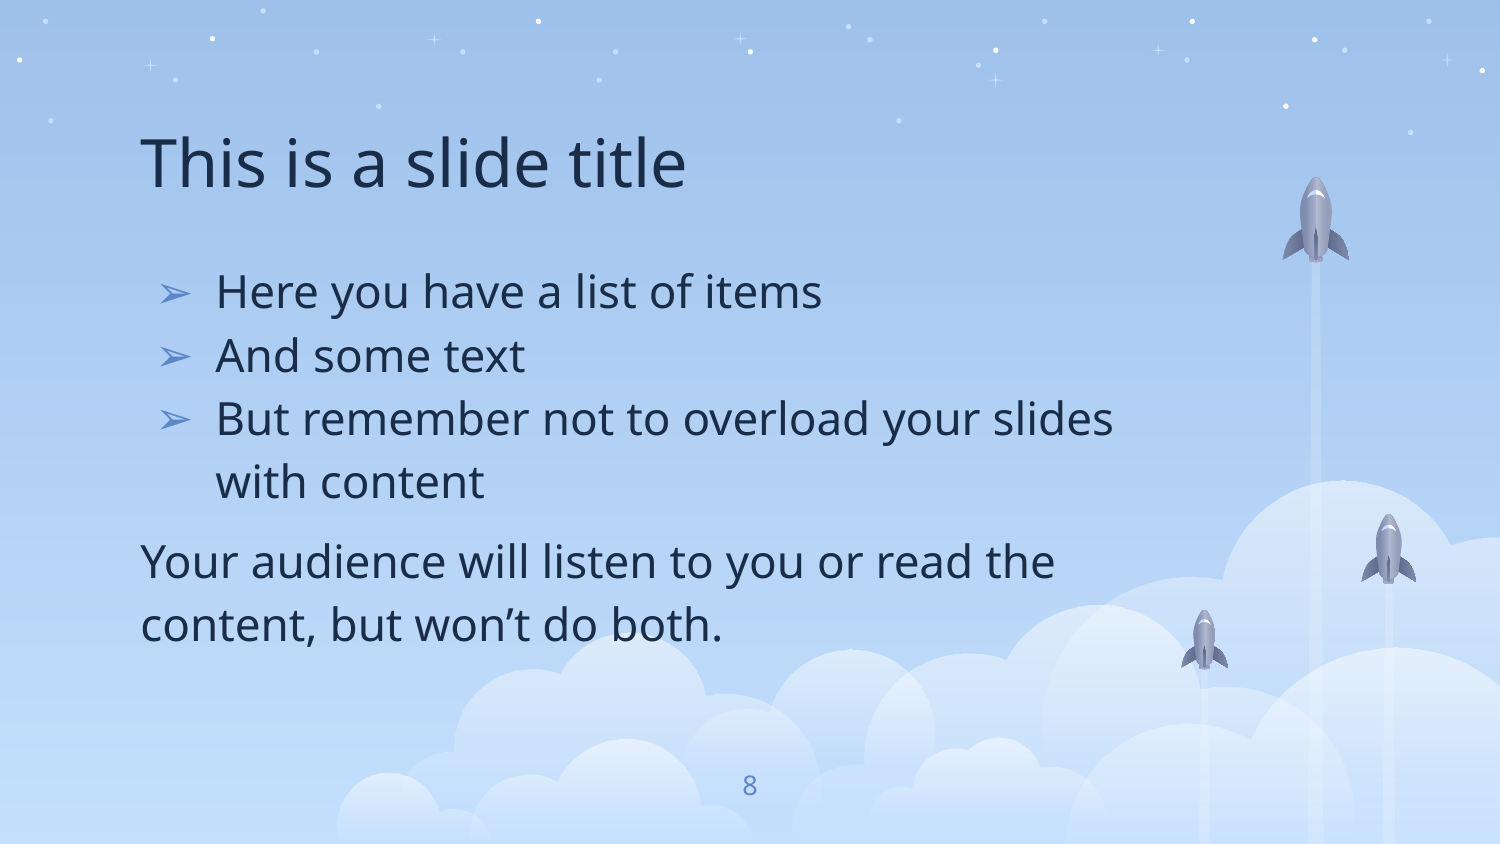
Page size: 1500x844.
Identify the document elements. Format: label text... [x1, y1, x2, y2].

slide_number 8 [705, 754, 795, 819]
list Here you have a list of items And some text But remember not to overload your slides with content Your audience will listen to you or read the content, but won’t do both. [140, 254, 1165, 720]
title This is a slide title [140, 137, 1165, 203]
